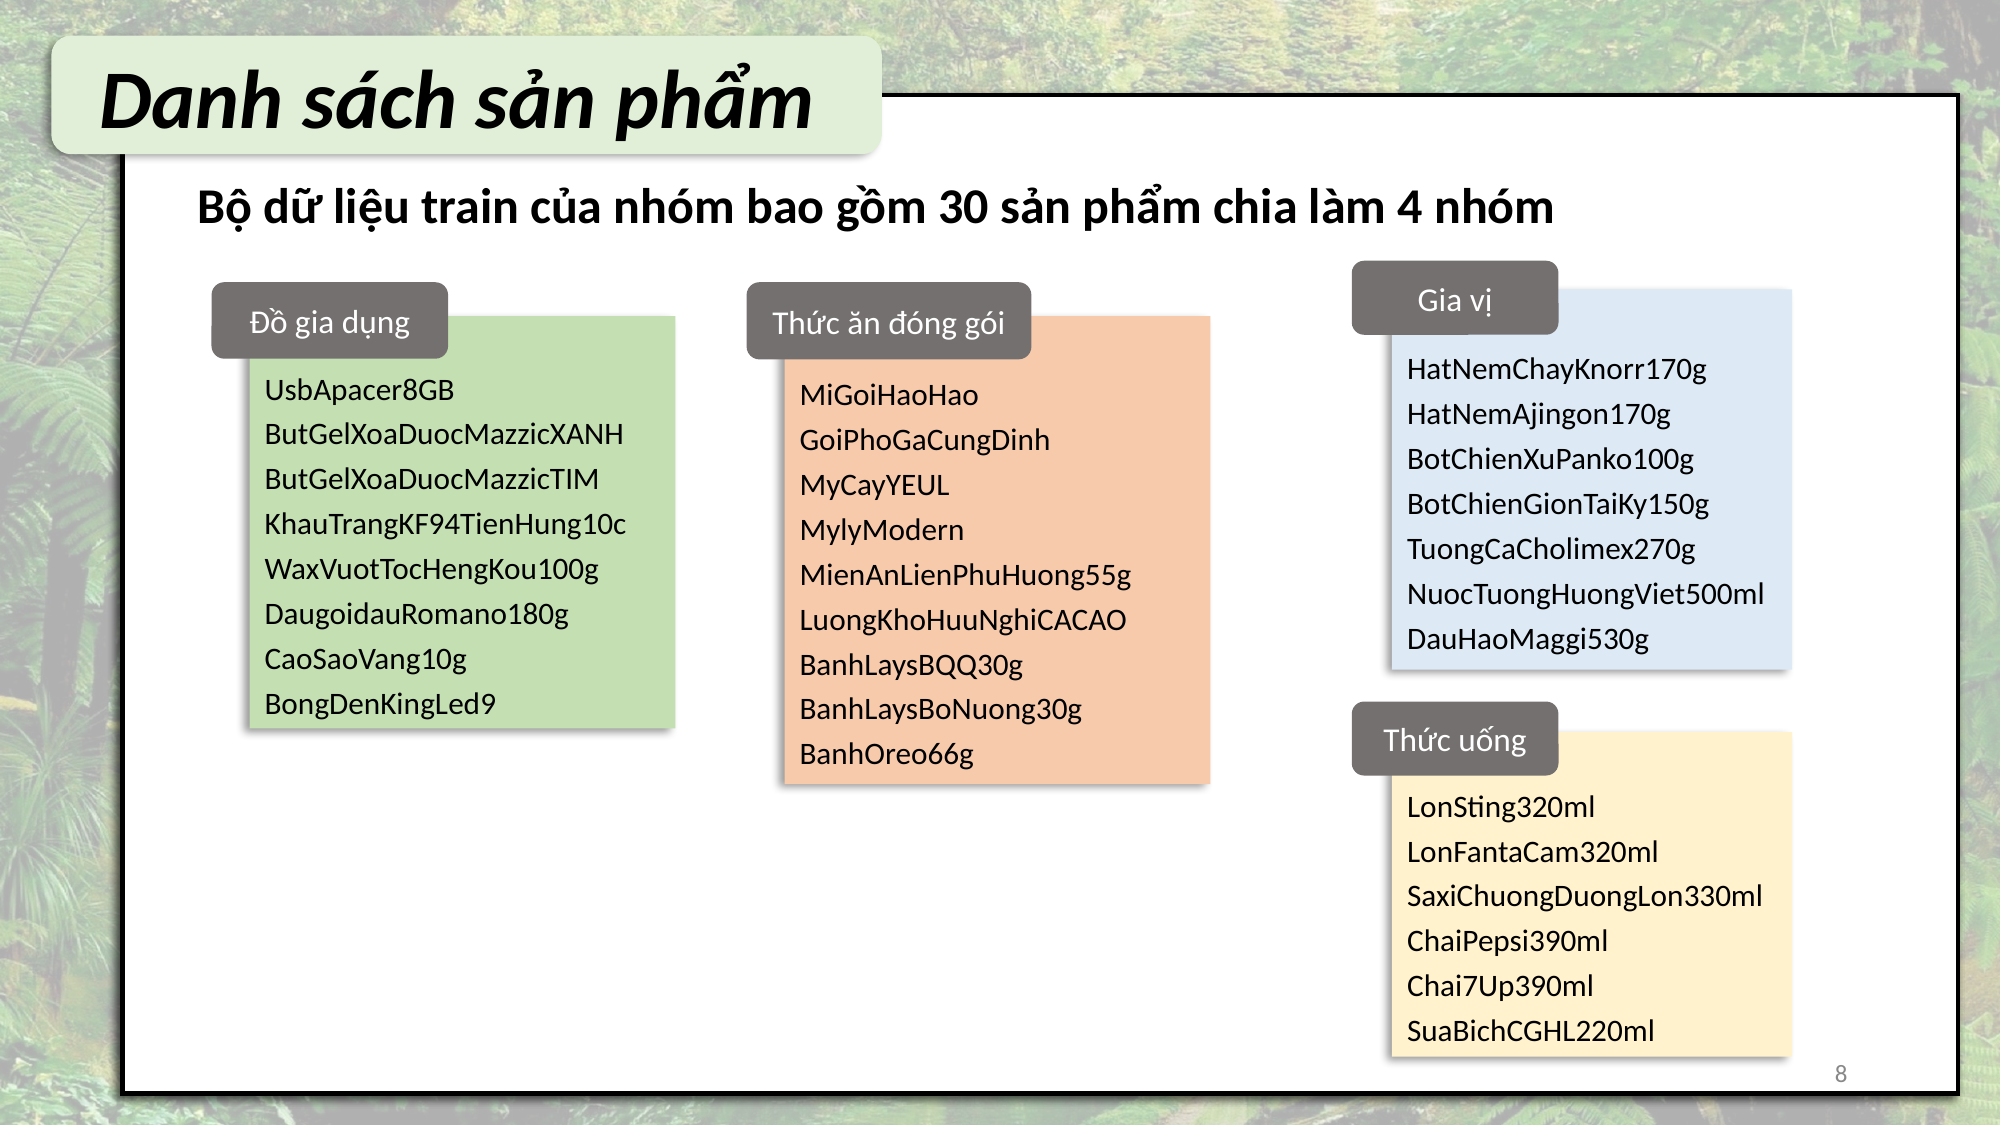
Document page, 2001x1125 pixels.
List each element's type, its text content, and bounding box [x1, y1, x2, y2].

text_box MiGoiHaoHao GoiPhoGaCungDinh MyCayYEUL MylyModern MienAnLienPhuHuong55g LuongKhoHuuNghiCACAO BanhLaysBQQ30g BanhLaysBoNuong30g BanhOreo66g [784, 316, 1211, 785]
text_box Đồ gia dụng [211, 282, 449, 359]
text_box Thức uống [1351, 701, 1559, 776]
text_box LonSting320ml LonFantaCam320ml SaxiChuongDuongLon330ml ChaiPepsi390ml Chai7Up390ml SuaBichCGHL220ml [1391, 732, 1793, 1057]
text_box UsbApacer8GB ButGelXoaDuocMazzicXANH ButGelXoaDuocMazzicTIM KhauTrangKF94TienHung10c WaxVuotTocHengKou100g DaugoidauRomano180g CaoSaoVang10g BongDenKingLed9 [249, 316, 676, 729]
text_box [122, 95, 1958, 1094]
text_box Thức ăn đóng gói [746, 282, 1032, 360]
text_box Danh sách sản phẩm [51, 35, 882, 155]
slide_number ‹#› [1412, 1042, 1863, 1103]
text_box HatNemChayKnorr170g HatNemAjingon170g BotChienXuPanko100g BotChienGionTaiKy150g TuongCaCholimex270g NuocTuongHuongViet500ml DauHaoMaggi530g [1391, 289, 1793, 670]
text_box Bộ dữ liệu train của nhóm bao gồm 30 sản phẩm chia làm 4 nhóm [182, 166, 1899, 241]
text_box Gia vị [1351, 260, 1559, 335]
